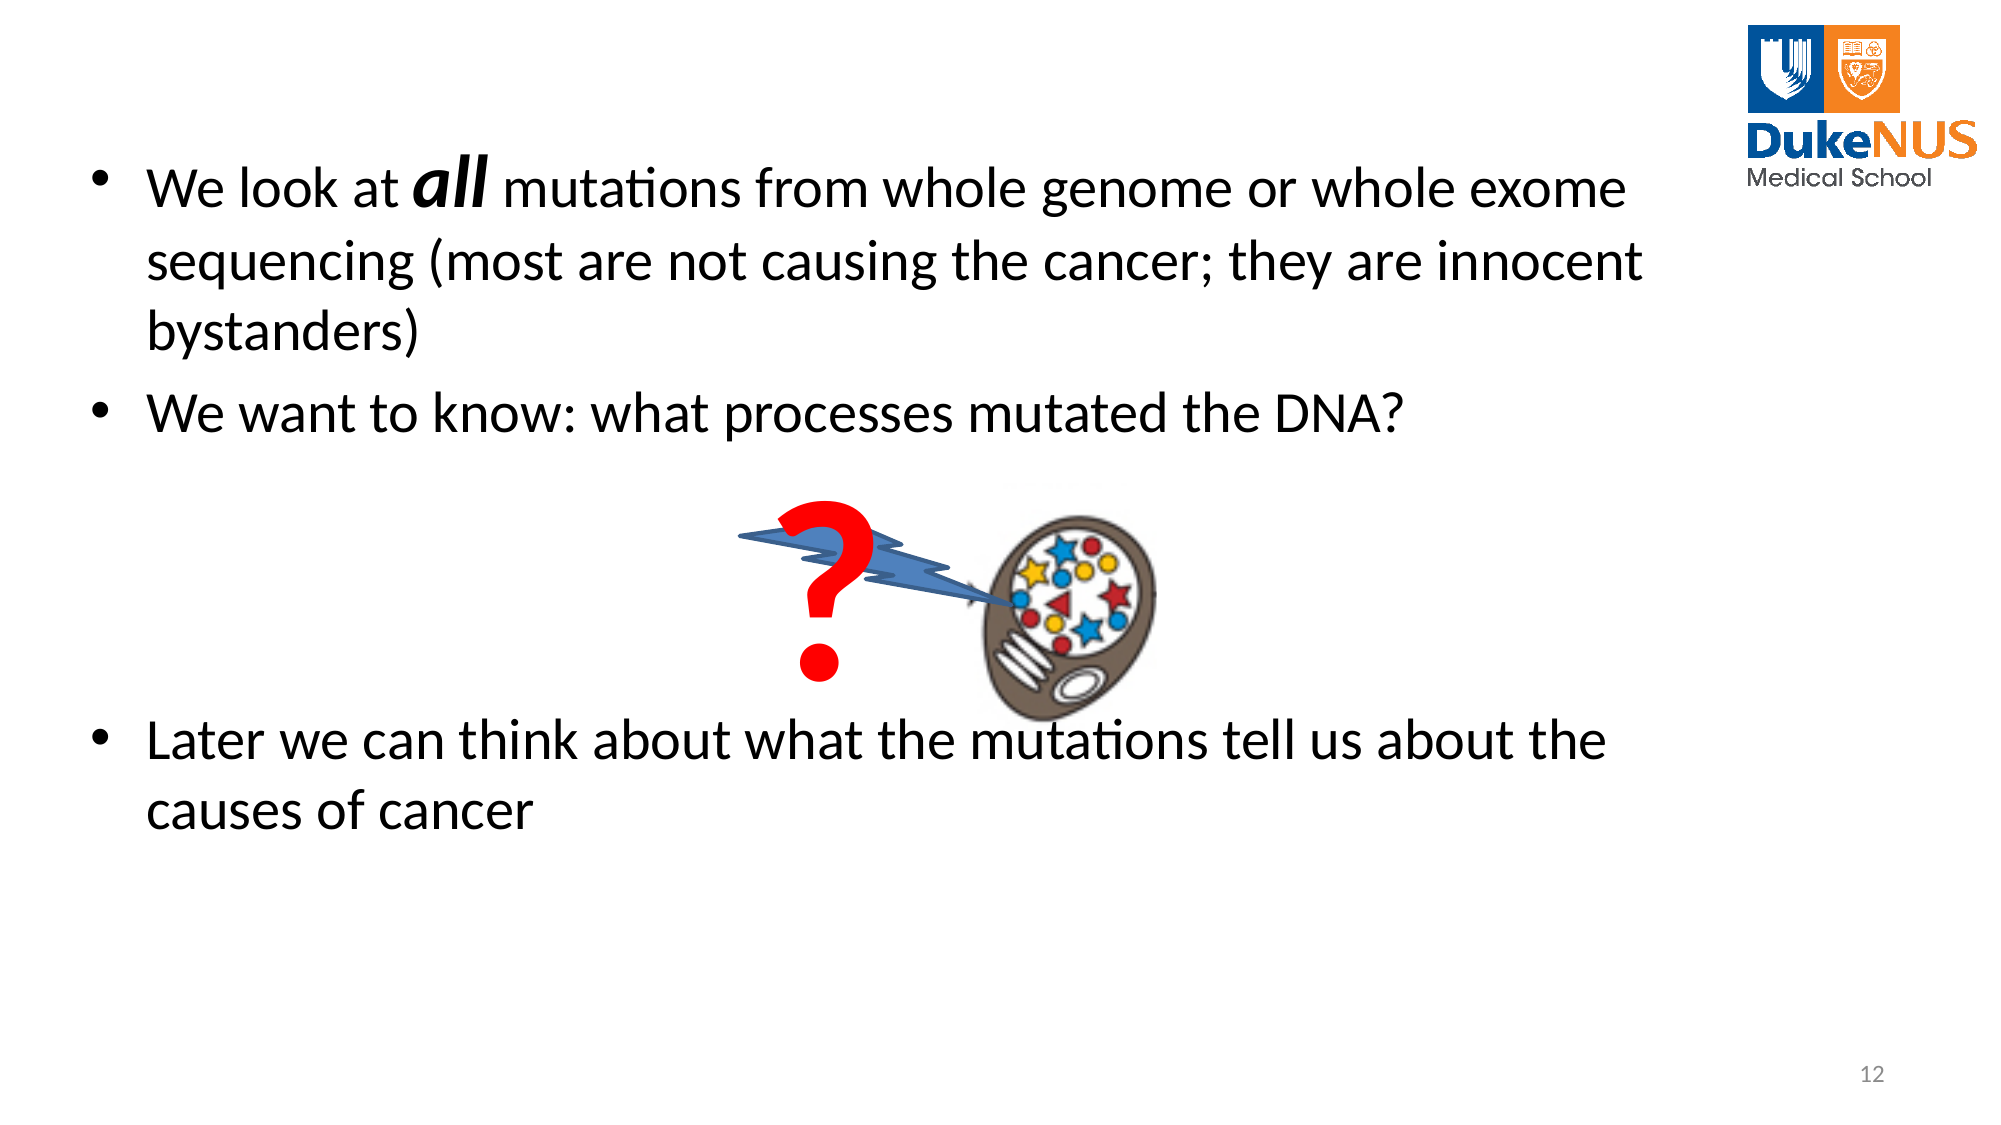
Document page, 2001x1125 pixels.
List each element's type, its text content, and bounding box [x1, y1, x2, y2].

slide_number 12 [1433, 1042, 1900, 1103]
picture [1737, 12, 1978, 189]
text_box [676, 415, 1157, 751]
list We look at all mutations from whole genome or whole exome sequencing (most are not causing the cancer; they are innocent bystanders) We want to know: what processes mutated the DNA? Later we can think about what the mutations tell us about the causes of cancer [75, 125, 1700, 950]
